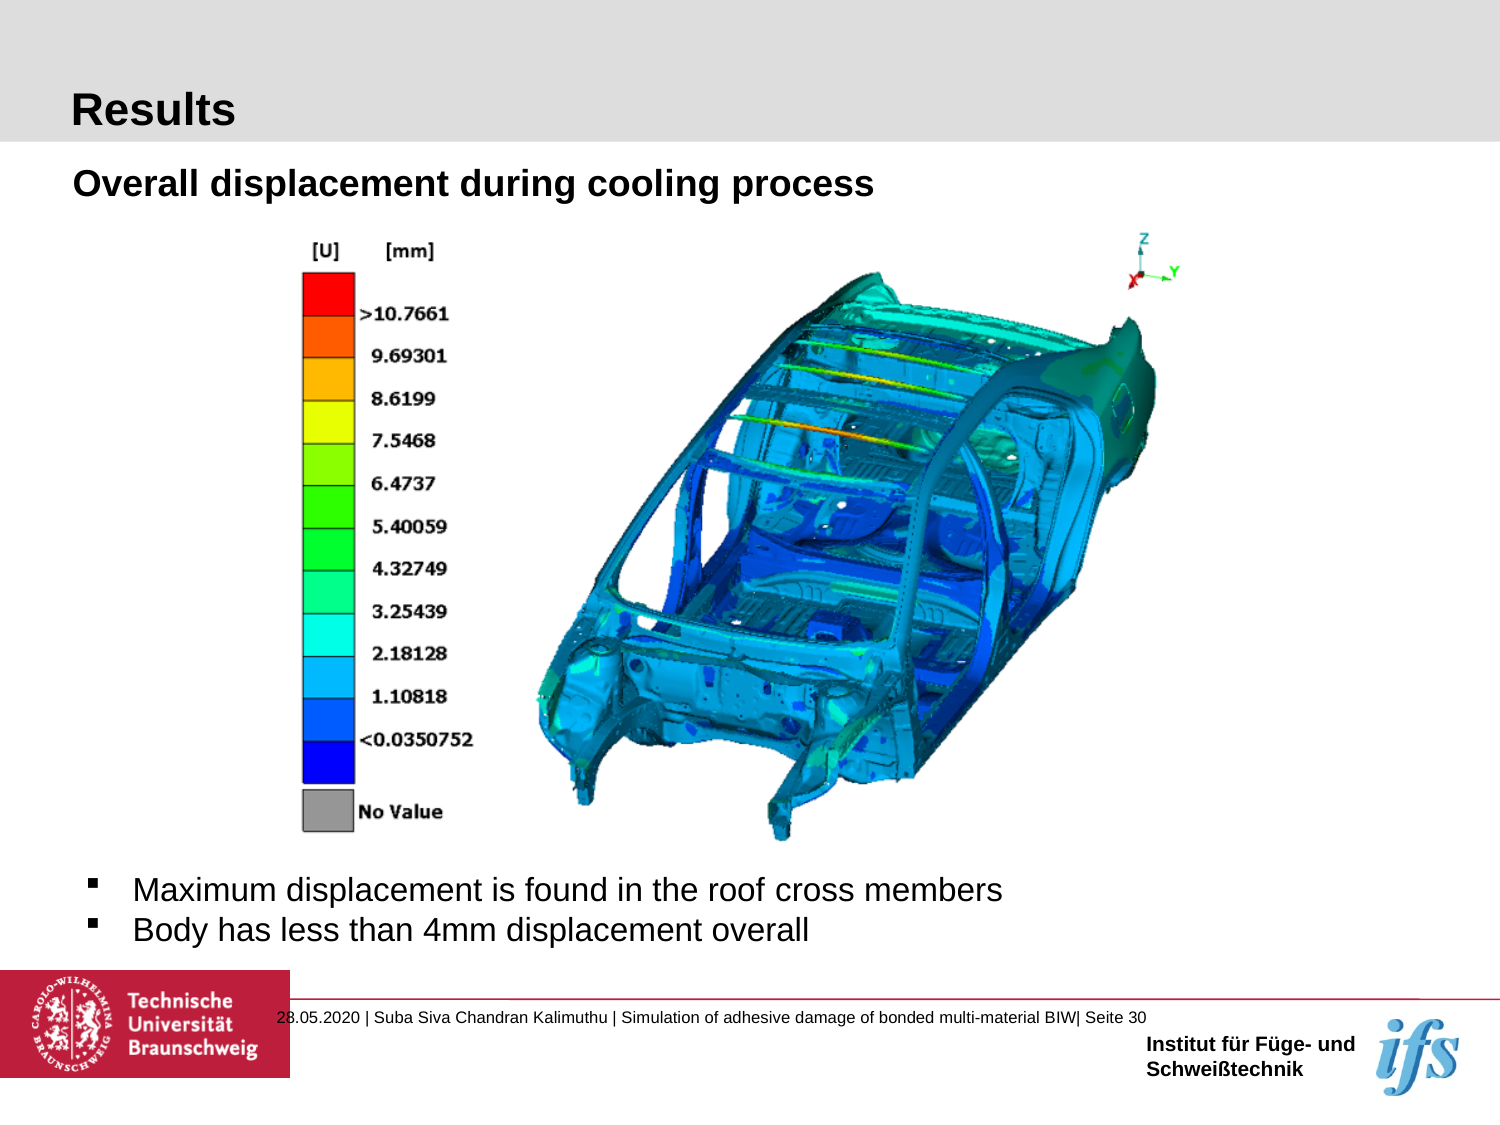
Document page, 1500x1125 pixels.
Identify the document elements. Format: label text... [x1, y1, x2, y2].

picture [0, 970, 290, 1078]
picture [1376, 1019, 1459, 1096]
text_box Overall displacement during cooling process [57, 151, 1458, 211]
picture [279, 211, 1197, 857]
text_box Maximum displacement is found in the roof cross members Body has less than 4mm displacement overall [70, 860, 1405, 956]
title Results [70, 17, 1445, 135]
